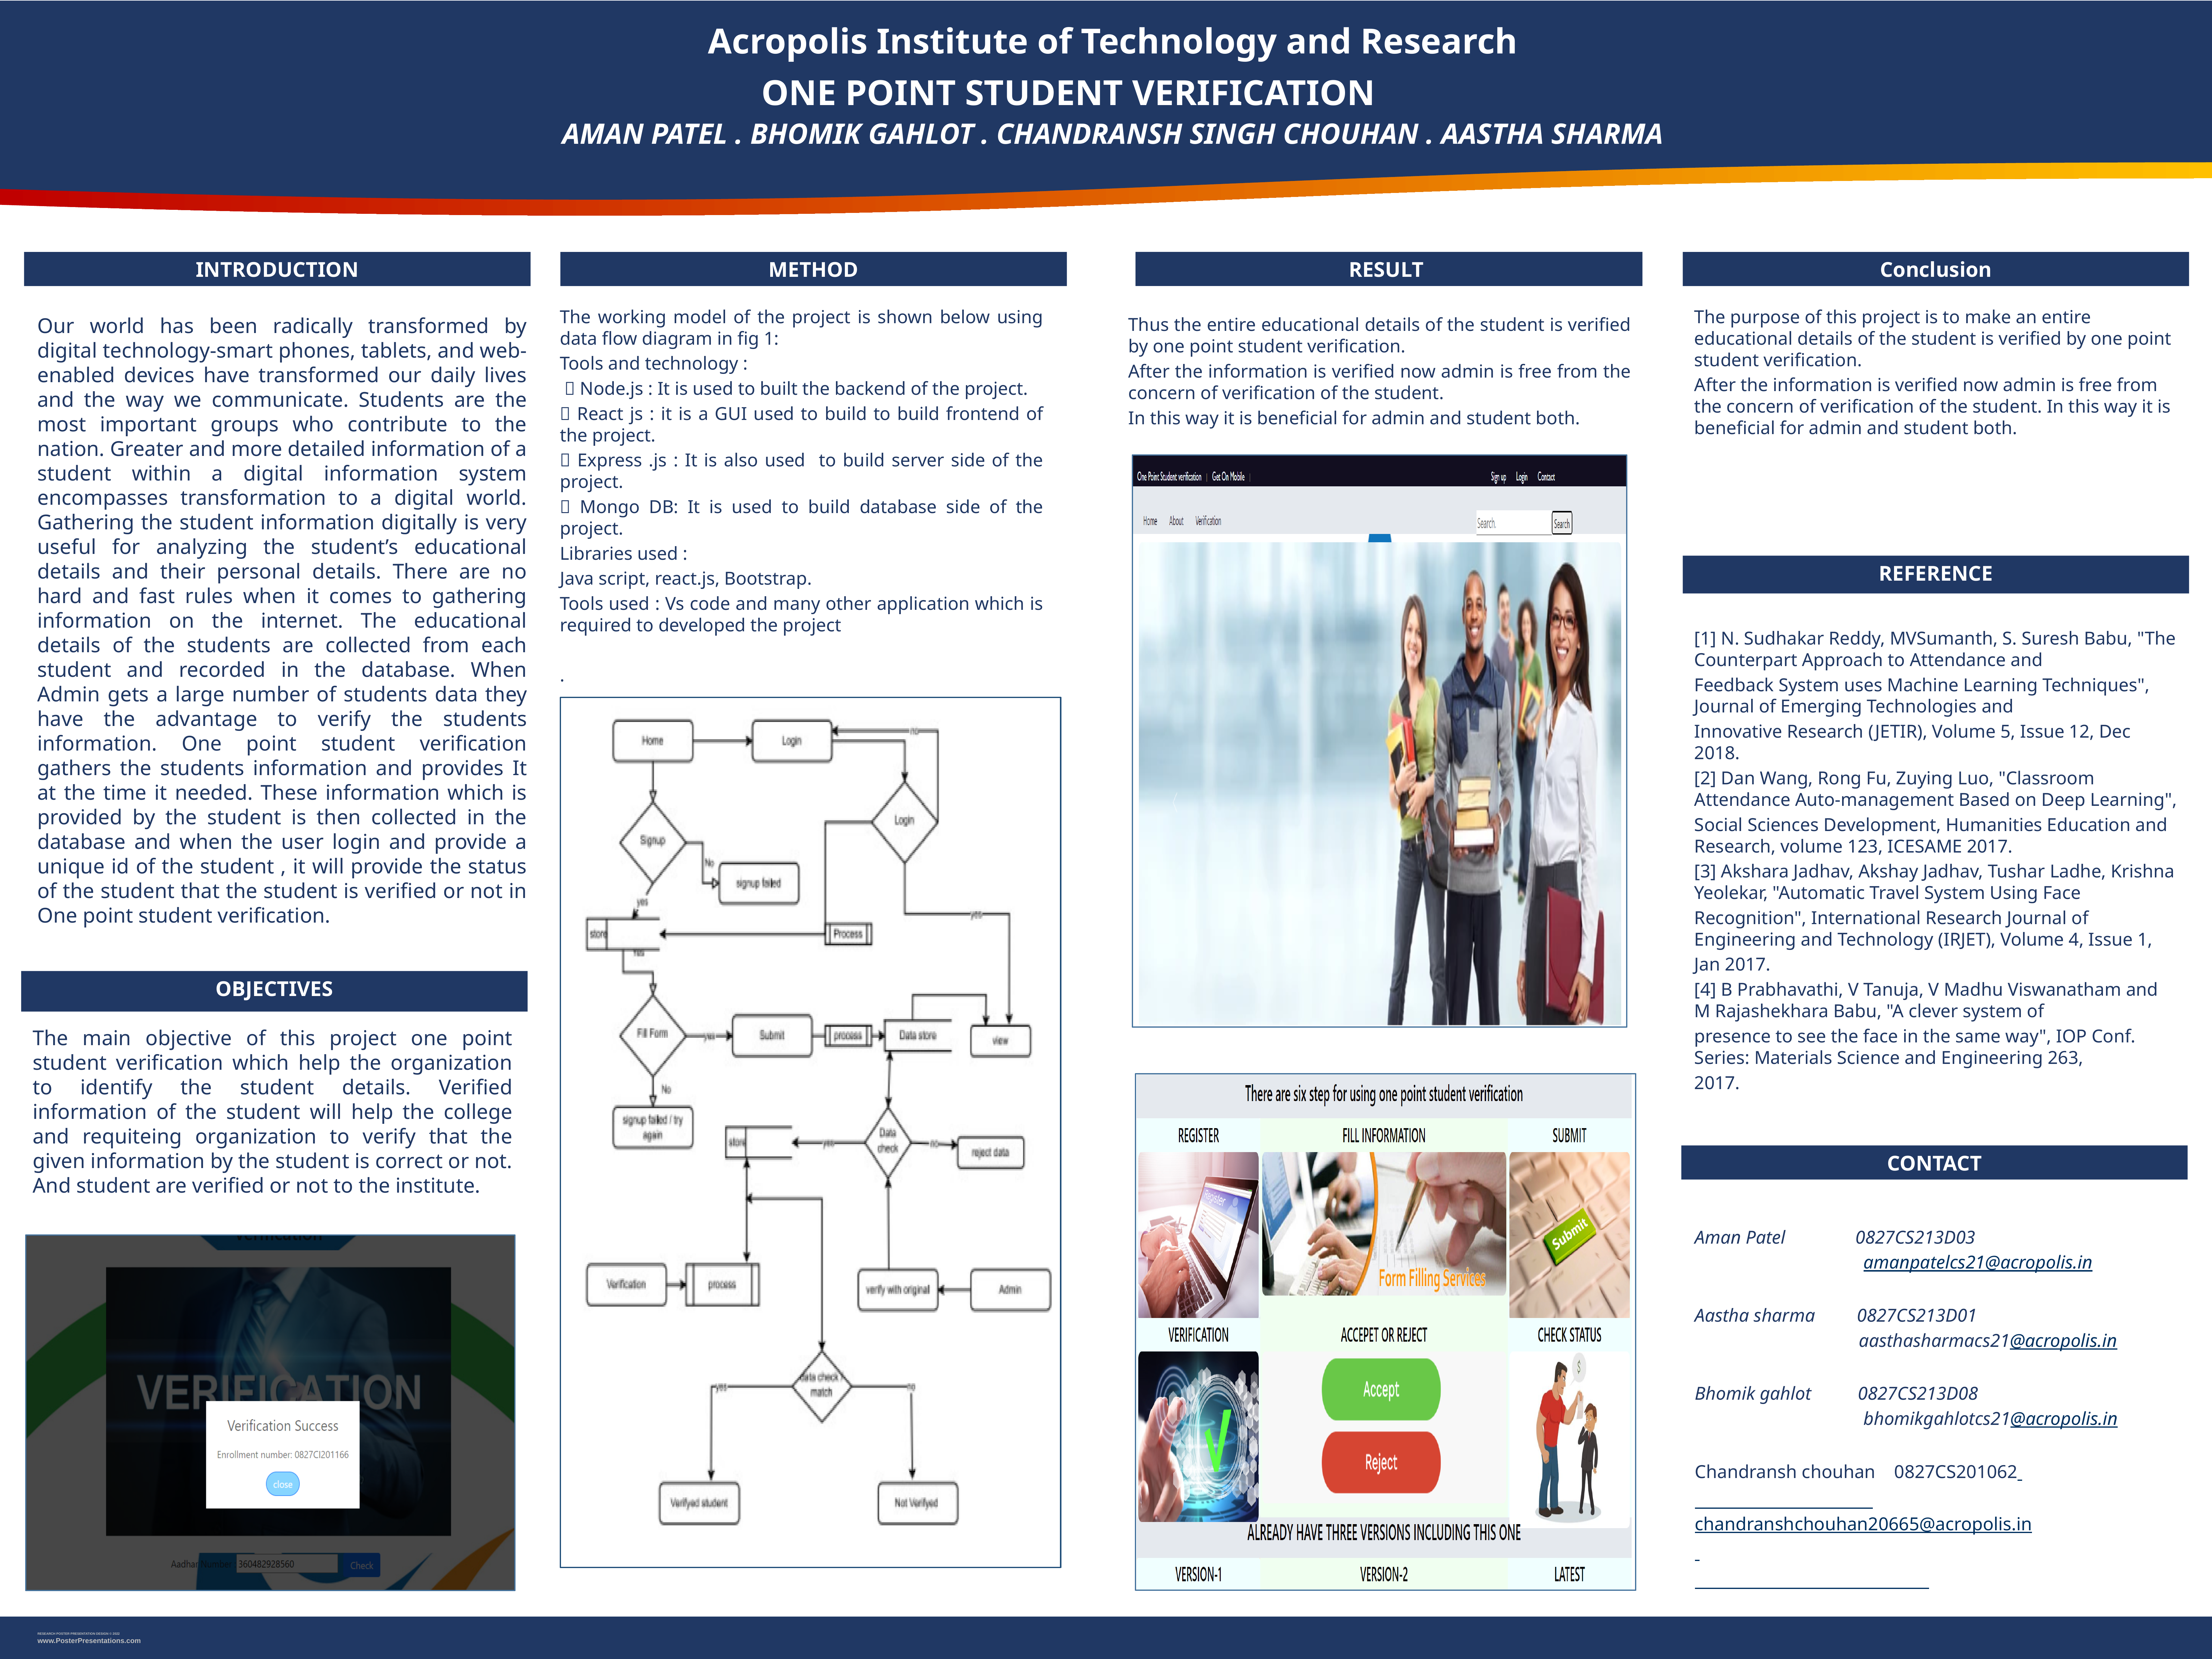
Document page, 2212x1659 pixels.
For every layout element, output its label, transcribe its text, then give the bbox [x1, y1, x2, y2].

text_box [25, 1234, 516, 1591]
list The purpose of this project is to make an entire educational details of the student is verified by one point student verification. After the information is verified now admin is free from the concern of verification of the student. In this way it is beneficial for admin and student both. [1683, 294, 2189, 452]
list Thus the entire educational details of the student is verified by one point student verification. After the information is verified now admin is free from the concern of verification of the student. In this way it is beneficial for admin and student both. [1117, 301, 1643, 1172]
text_box [560, 697, 1061, 1568]
text_box [1135, 1073, 1636, 1591]
list The main objective of this project one point student verification which help the organization to identify the student details. Verified information of the student will help the college and requiteing organization to verify that the given information by the student is correct or not. And student are verified or not to the institute. [21, 988, 525, 1504]
list Our world has been radically transformed by digital technology-smart phones, tablets, and web-enabled devices have transformed our daily lives and the way we communicate. Students are the most important groups who contribute to the nation. Greater and more detailed information of a student within a digital information system encompasses transformation to a digital world. Gathering the student information digitally is very useful for analyzing the student’s educational details and their personal details. There are no hard and fast rules when it comes to gathering information on the internet. The educational details of the students are collected from each student and recorded in the database. When Admin gets a large number of students data they have the advantage to verify the students information. One point student verification gathers the students information and provides It at the time it needed. These information which is provided by the student is then collected in the database and when the user login and provide a unique id of the student , it will provide the status of the student that the student is verified or not in One point student verification. [25, 301, 539, 970]
text_box [1132, 454, 1627, 1028]
list INTRODUCTION [24, 252, 531, 286]
list Conclusion [1683, 252, 2189, 286]
list [1] N. Sudhakar Reddy, MVSumanth, S. Suresh Babu, "The Counterpart Approach to Attendance and Feedback System uses Machine Learning Techniques", Journal of Emerging Technologies and Innovative Research (JETIR), Volume 5, Issue 12, Dec 2018. [2] Dan Wang, Rong Fu, Zuying Luo, "Classroom Attendance Auto-management Based on Deep Learning", Social Sciences Development, Humanities Education and Research, volume 123, ICESAME 2017. [3] Akshara Jadhav, Akshay Jadhav, Tushar Ladhe, Krishna Yeolekar, "Automatic Travel System Using Face Recognition", International Research Journal of Engineering and Technology (IRJET), Volume 4, Issue 1, Jan 2017. [4] B Prabhavathi, V Tanuja, V Madhu Viswanatham and M Rajashekhara Babu, "A clever system of presence to see the face in the same way", IOP Conf. Series: Materials Science and Engineering 263, 2017. [1683, 615, 2190, 1138]
list The working model of the project is shown below using data flow diagram in fig 1: Tools and technology :  Node.js : It is used to built the backend of the project.  React js : it is a GUI used to build to build frontend of the project.  Express .js : It is also used to build server side of the project.  Mongo DB: It is used to build database side of the project. Libraries used : Java script, react.js, Bootstrap. Tools used : Vs code and many other application which is required to developed the project . [548, 294, 1055, 782]
list ONE POINT STUDENT VERIFICATION [262, 68, 1875, 115]
list REFERENCE [1683, 555, 2189, 594]
list RESULT [1135, 252, 1643, 286]
list CONTACT [1681, 1145, 2188, 1180]
list Aman Patel 0827CS213D03 amanpatelcs21@acropolis.in Aastha sharma 0827CS213D01 aasthasharmacs21@acropolis.in Bhomik gahlot 0827CS213D08 bhomikgahlotcs21@acropolis.in Chandransh chouhan 0827CS201062 chandranshchouhan20665@a cropolis.in [1683, 1214, 2190, 1641]
list AMAN PATEL . BHOMIK GAHLOT . CHANDRANSH SINGH CHOUHAN . AASTHA SHARMA [307, 113, 1920, 153]
list OBJECTIVES [21, 971, 528, 1012]
list METHOD [560, 252, 1067, 286]
text_box Acropolis Institute of Technology and Research [307, 17, 1920, 63]
